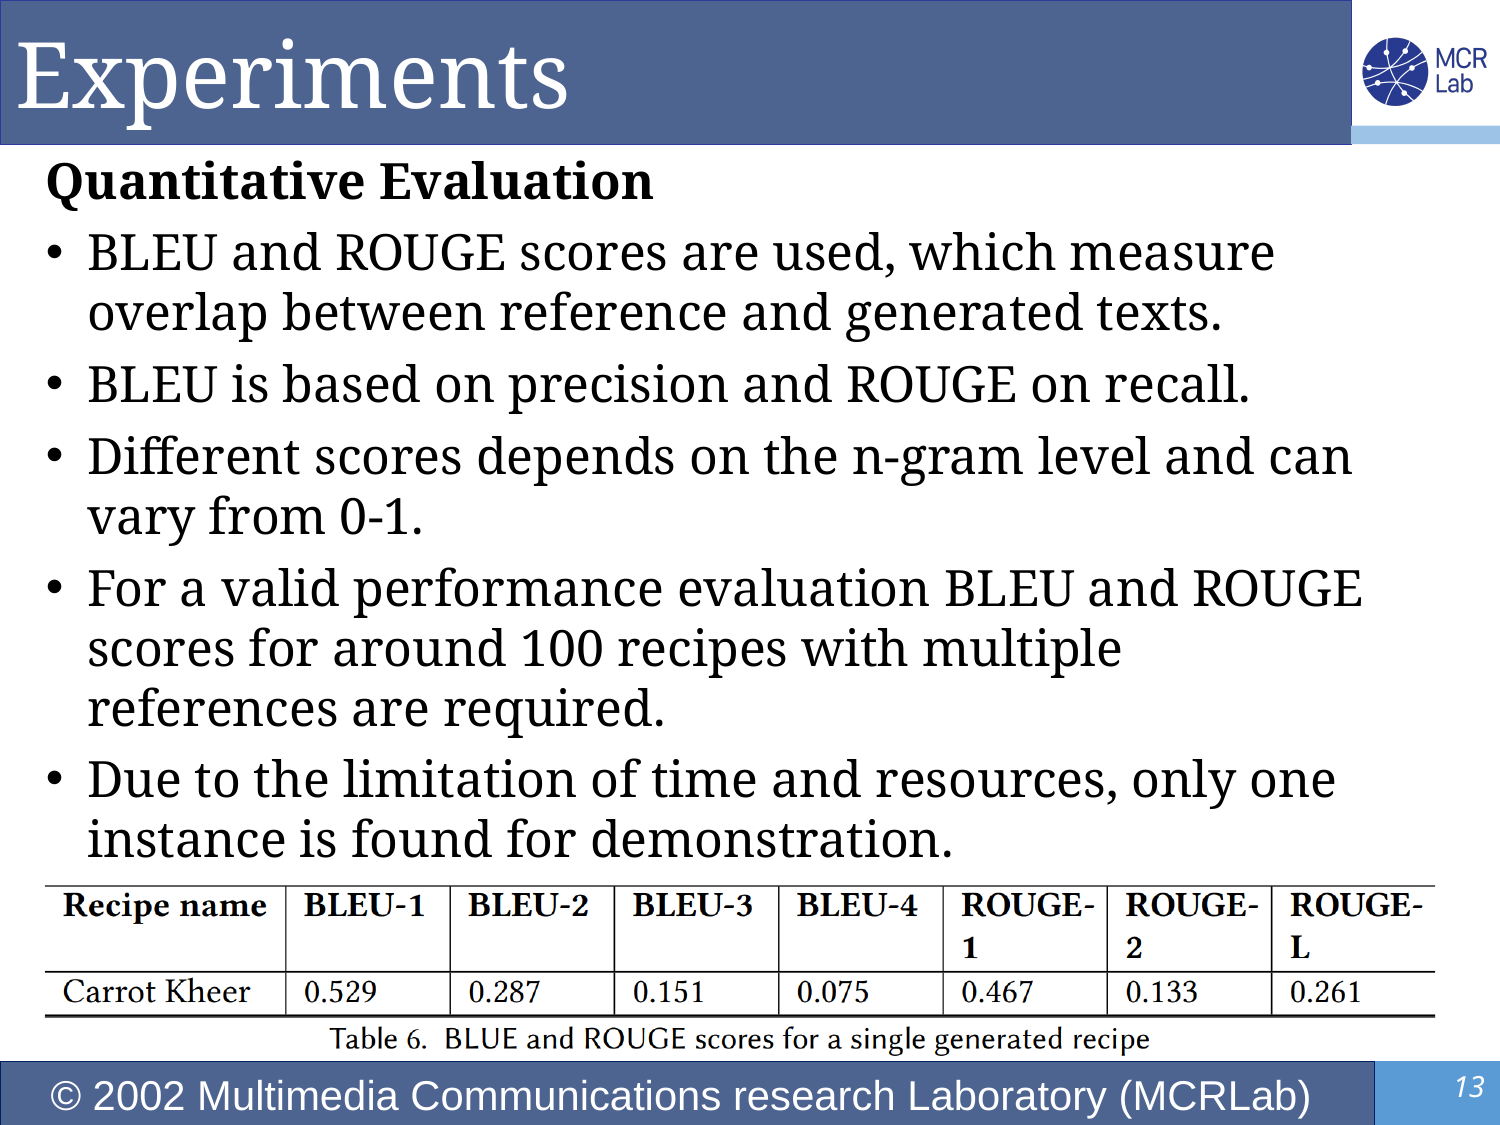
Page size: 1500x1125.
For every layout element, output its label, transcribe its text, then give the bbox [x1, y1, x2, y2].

picture [28, 874, 1474, 1057]
list Quantitative Evaluation BLEU and ROUGE scores are used, which measure overlap between reference and generated texts. BLEU is based on precision and ROUGE on recall. Different scores depends on the n-gram level and can vary from 0-1. For a valid performance evaluation BLEU and ROUGE scores for around 100 recipes with multiple references are required. Due to the limitation of time and resources, only one instance is found for demonstration. [15, 134, 1402, 1003]
title Experiments [0, 2, 1335, 110]
